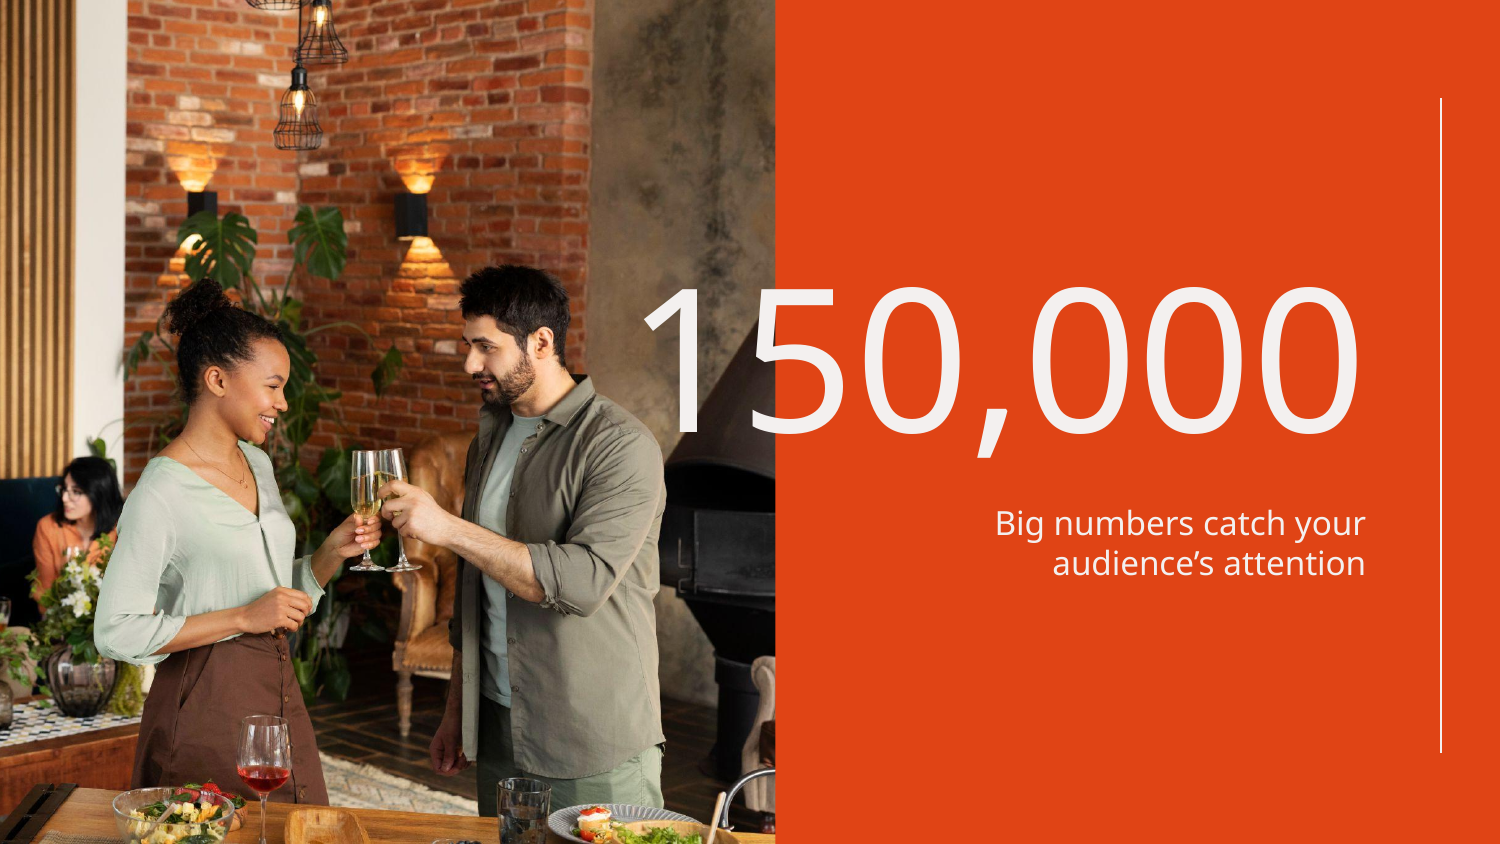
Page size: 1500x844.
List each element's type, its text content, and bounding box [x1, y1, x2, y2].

title 150,000 [780, 239, 1382, 488]
picture [0, 0, 776, 844]
subtitle Big numbers catch your audience’s attention [828, 488, 1382, 605]
